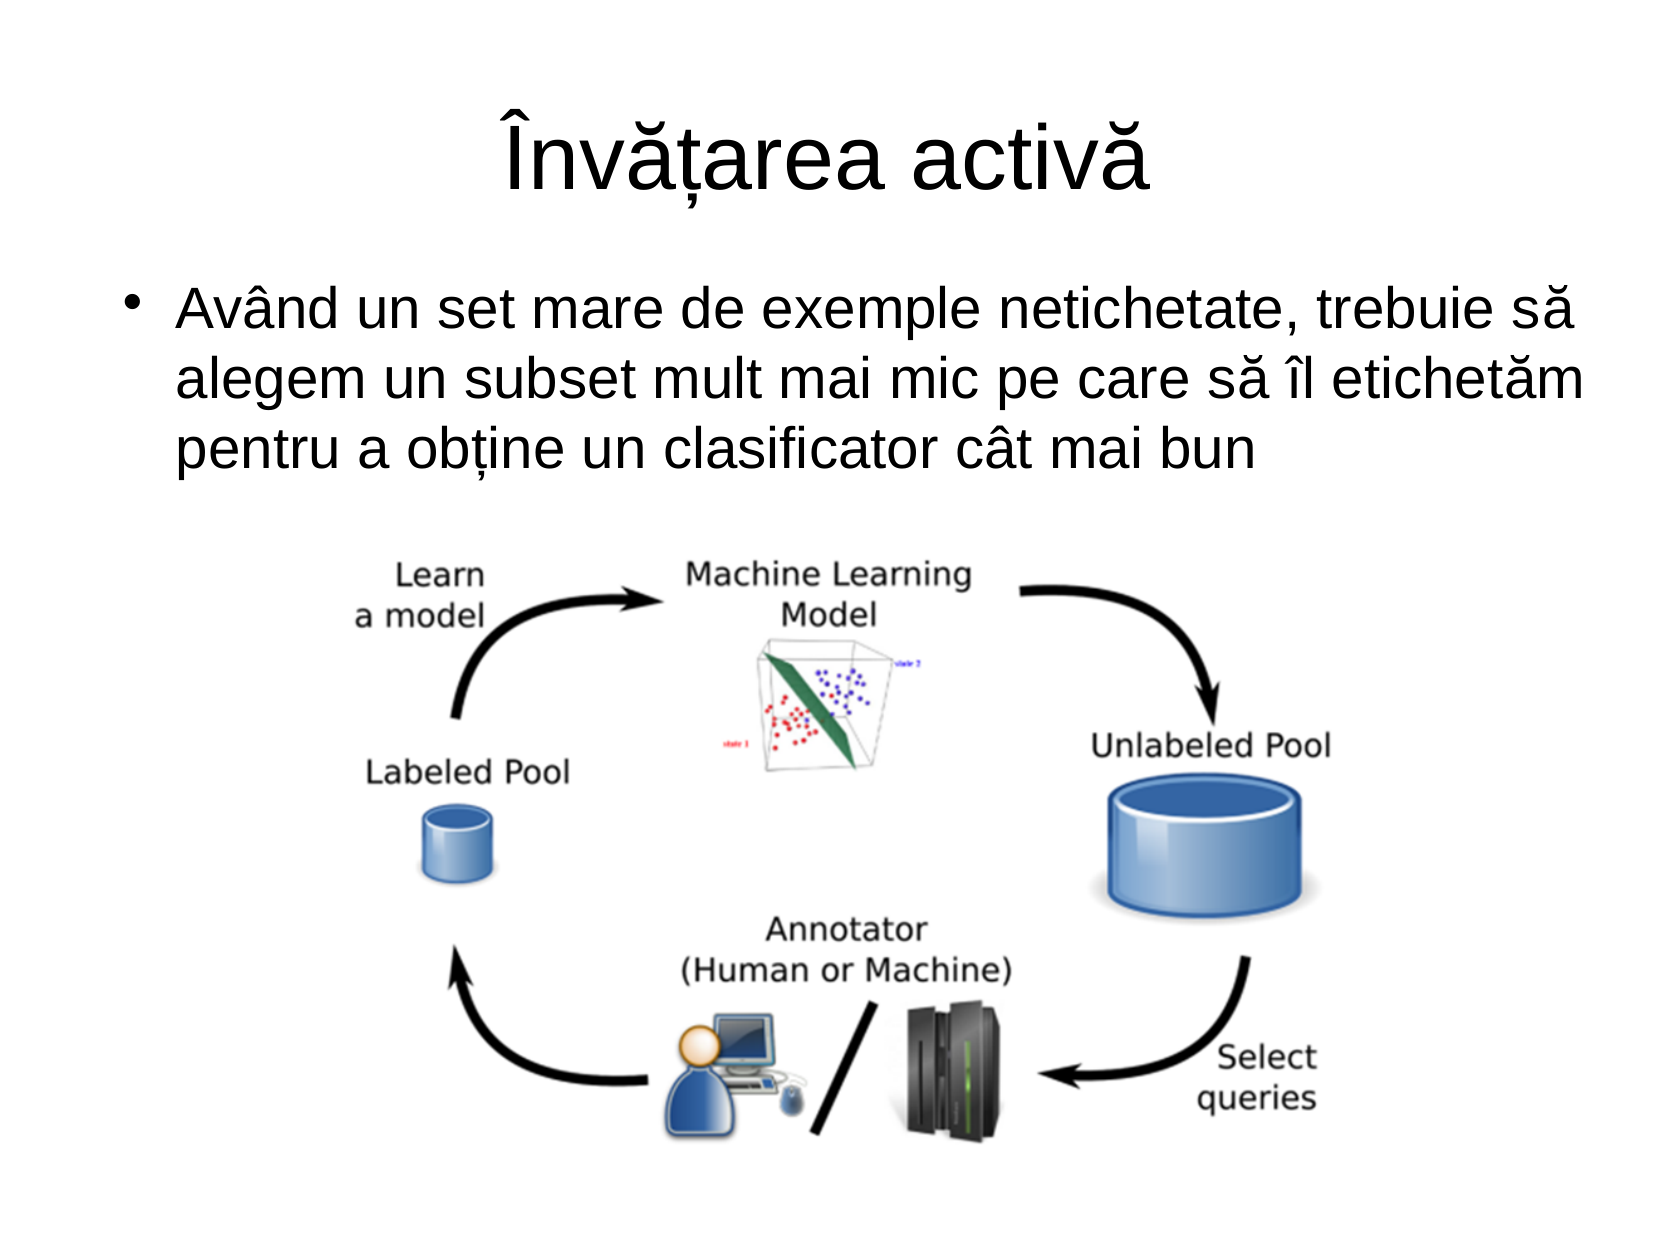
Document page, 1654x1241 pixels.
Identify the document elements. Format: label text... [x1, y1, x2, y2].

text_box Învățarea activă [82, 49, 1571, 257]
text_box Având un set mare de exemple netichetate, trebuie să alegem un subset mult mai mic pe care să îl etichetăm pentru a obține un clasificator cât mai bun [105, 269, 1594, 525]
picture [339, 540, 1345, 1156]
